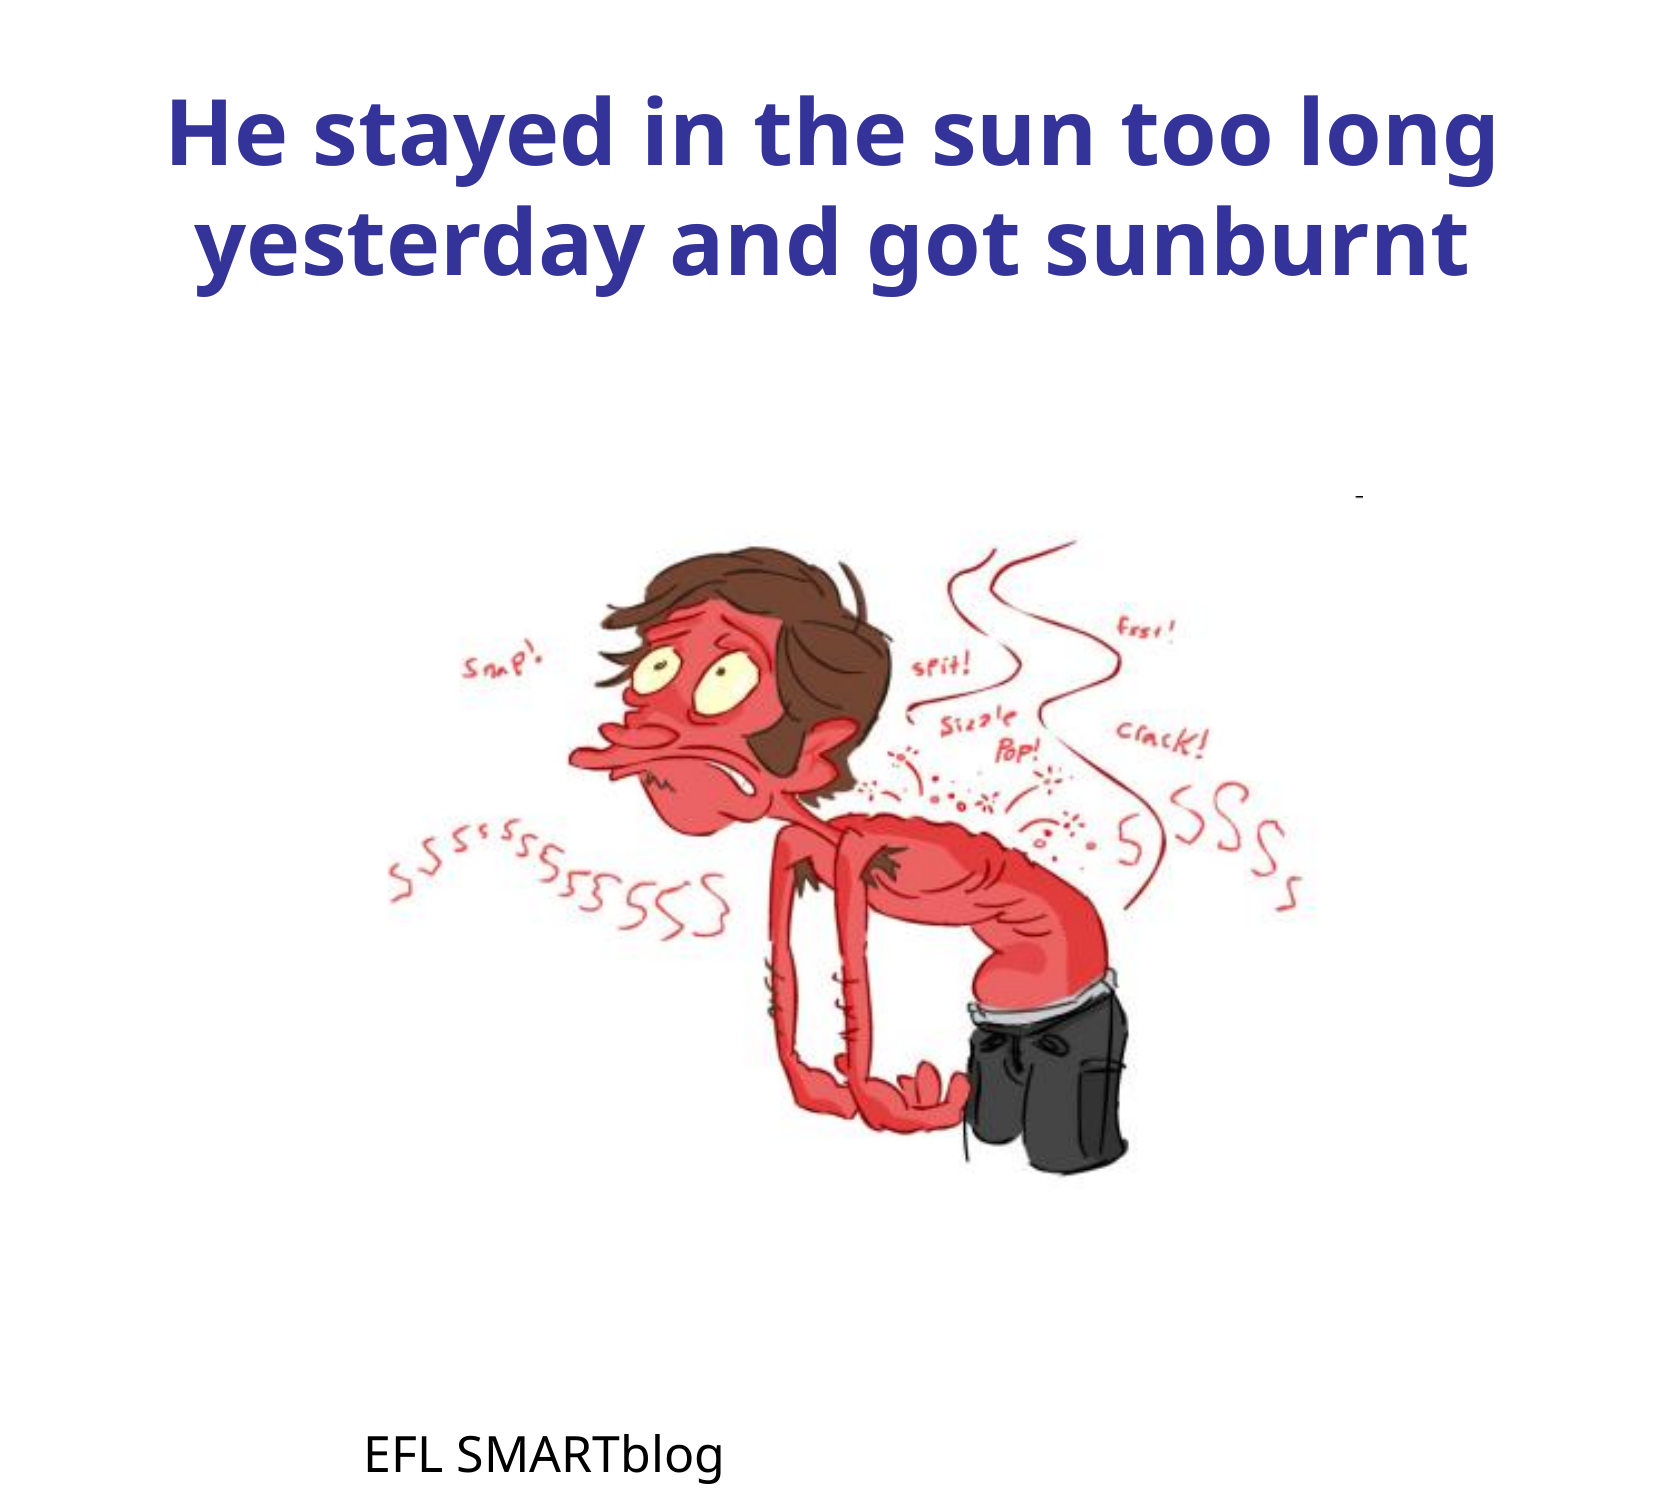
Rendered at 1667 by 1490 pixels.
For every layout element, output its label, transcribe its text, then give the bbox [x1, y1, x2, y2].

picture [360, 496, 1363, 1198]
title He stayed in the sun too long yesterday and got sunburnt [83, 59, 1584, 308]
text_box EFL SMARTblog http://efllecturer.blogspot.com/ [348, 1414, 1369, 1490]
